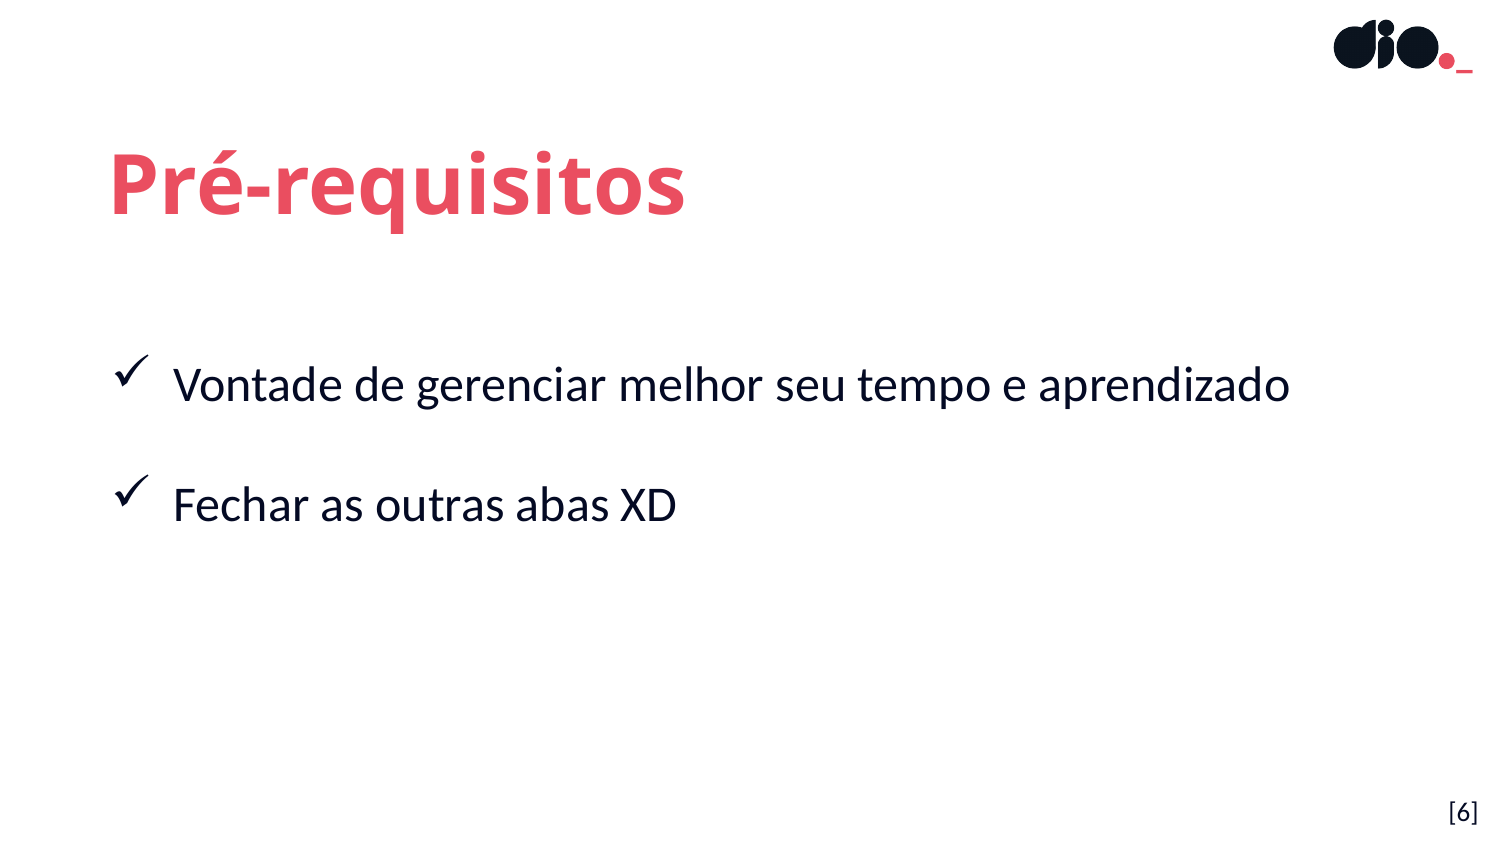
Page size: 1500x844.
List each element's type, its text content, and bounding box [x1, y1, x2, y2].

text_box Vontade de gerenciar melhor seu tempo e aprendizado Fechar as outras abas XD [83, 315, 1399, 568]
slide_number [6] [1403, 779, 1494, 844]
text_box Pré-requisitos [92, 104, 1408, 243]
picture [1333, 19, 1473, 74]
